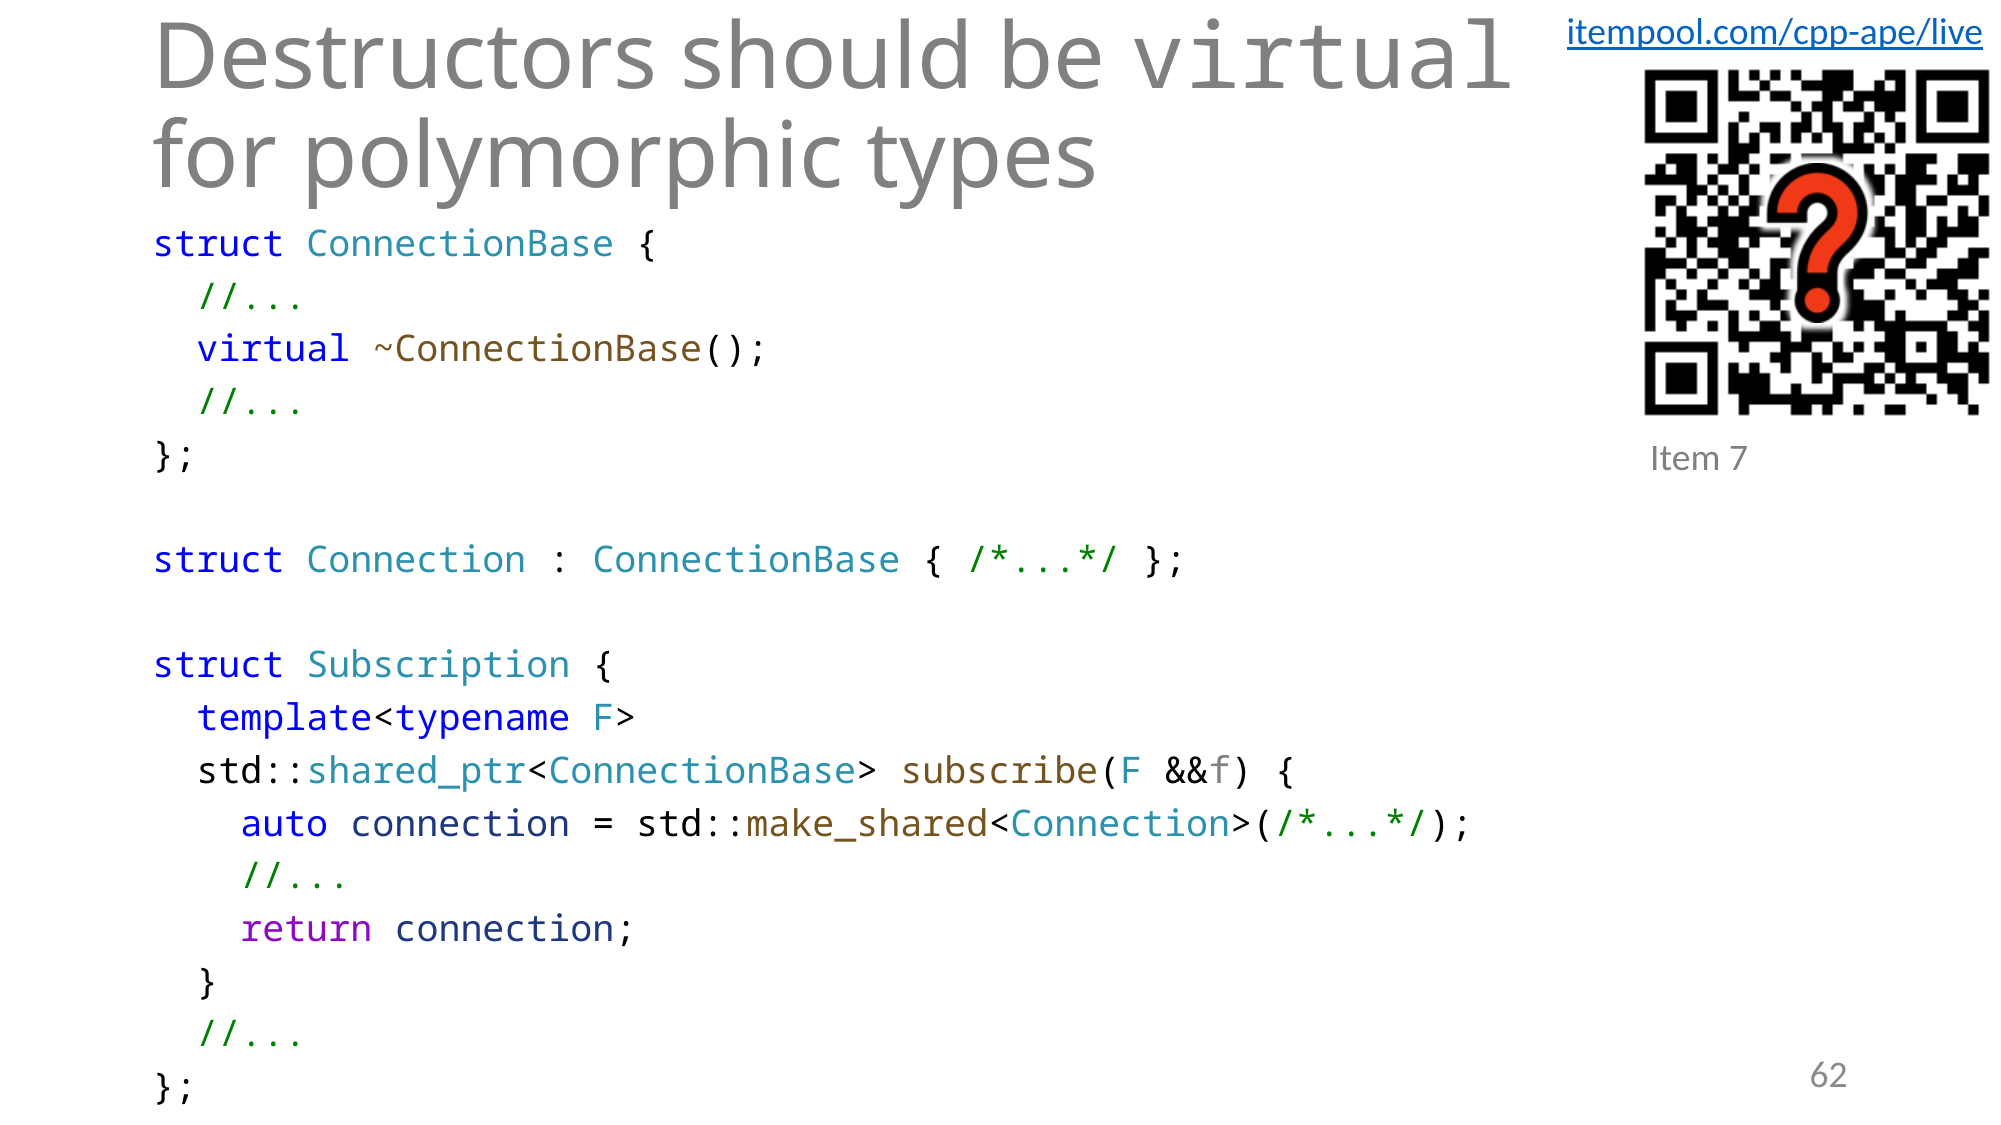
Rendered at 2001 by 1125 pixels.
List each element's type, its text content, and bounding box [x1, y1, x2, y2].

slide_number 62 [1412, 1042, 1863, 1103]
text_box itempool.com/cpp-ape/live [1551, 0, 2000, 60]
list struct ConnectionBase { //... virtual ~ConnectionBase(); //... }; struct Connection : ConnectionBase { /*...*/ }; struct Subscription { template<typename F> std::shared_ptr<ConnectionBase> subscribe(F &&f) { auto connection = std::make_shared<Connection>(/*...*/); //... return connection; } //... }; [137, 217, 1863, 1125]
text_box Item 7 [1635, 426, 2000, 485]
title Destructors should be virtual for polymorphic types [137, 0, 1635, 217]
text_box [1635, 60, 2000, 426]
